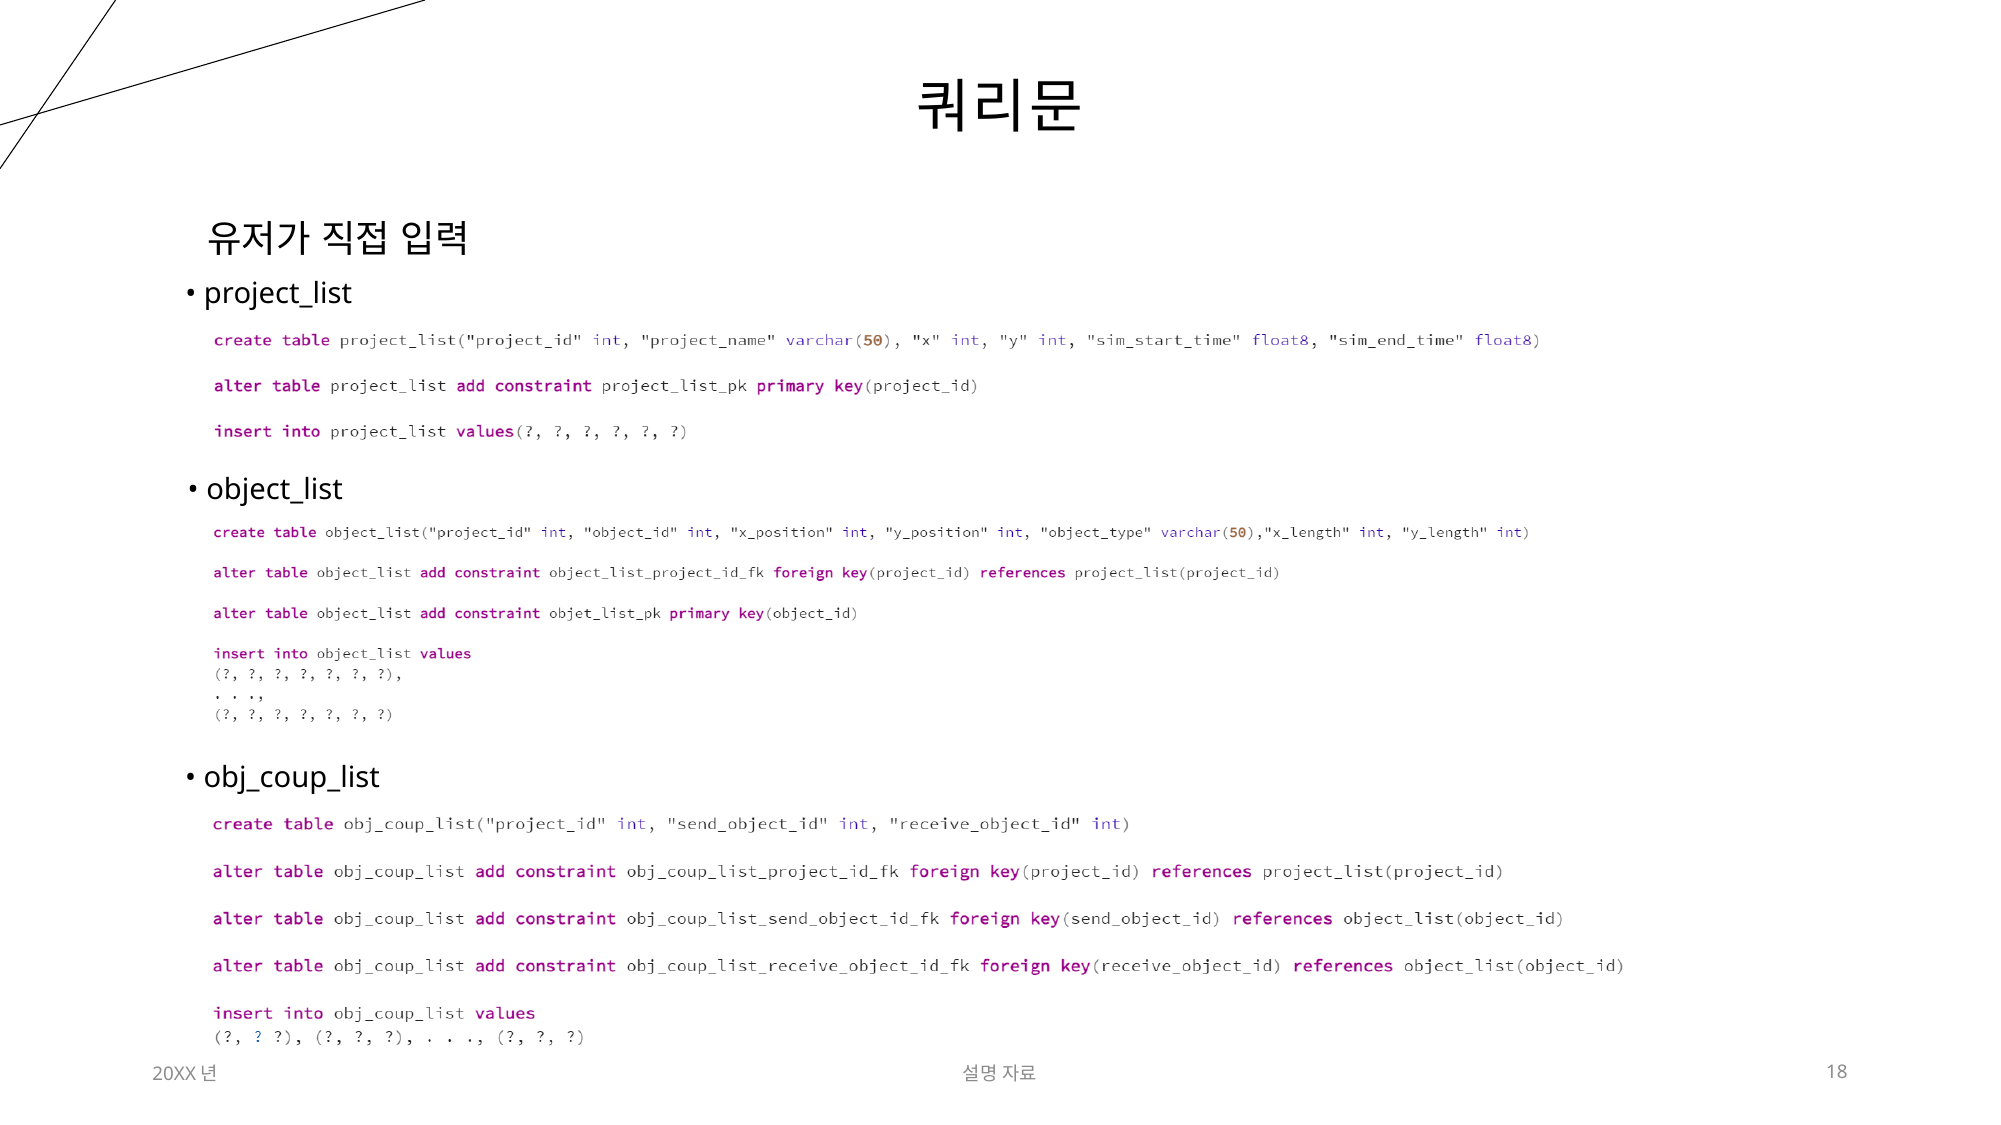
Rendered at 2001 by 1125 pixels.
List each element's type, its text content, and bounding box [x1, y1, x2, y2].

footer 설명 자료 [662, 1052, 1338, 1103]
text_box • obj_coup_list [170, 751, 395, 802]
text_box 쿼리문 [137, 0, 1863, 218]
text_box 유저가 직접 입력 [173, 208, 504, 268]
picture [208, 521, 1532, 728]
slide_number 20XX년 [137, 1042, 588, 1103]
slide_number 18 [1412, 1042, 1863, 1103]
text_box • object_list [173, 462, 358, 513]
text_box • project_list [170, 267, 367, 317]
picture [208, 810, 1627, 1052]
picture [208, 326, 1544, 449]
